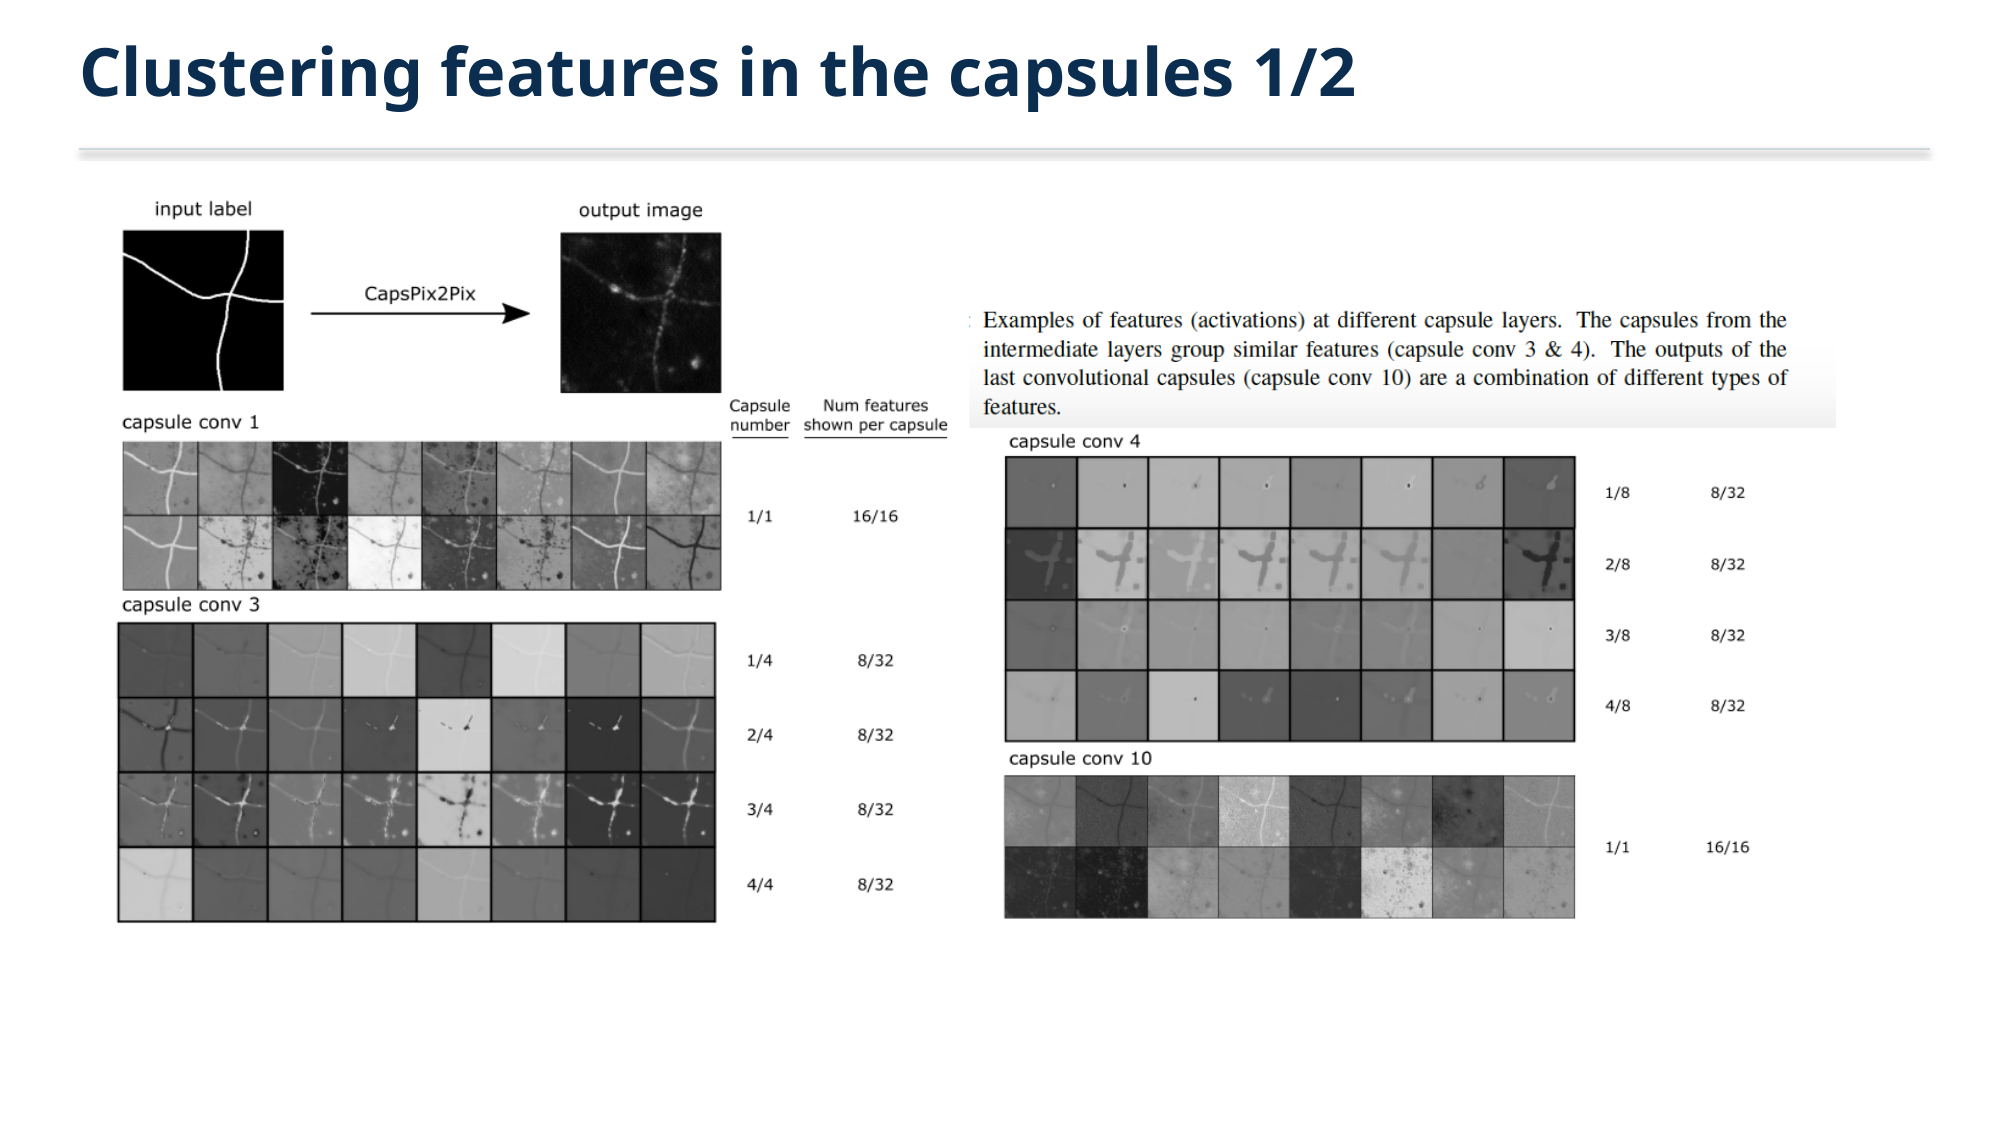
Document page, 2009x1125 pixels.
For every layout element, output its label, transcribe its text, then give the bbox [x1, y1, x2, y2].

title Clustering features in the capsules 1/2 [79, 29, 1930, 148]
picture [62, 176, 1837, 930]
